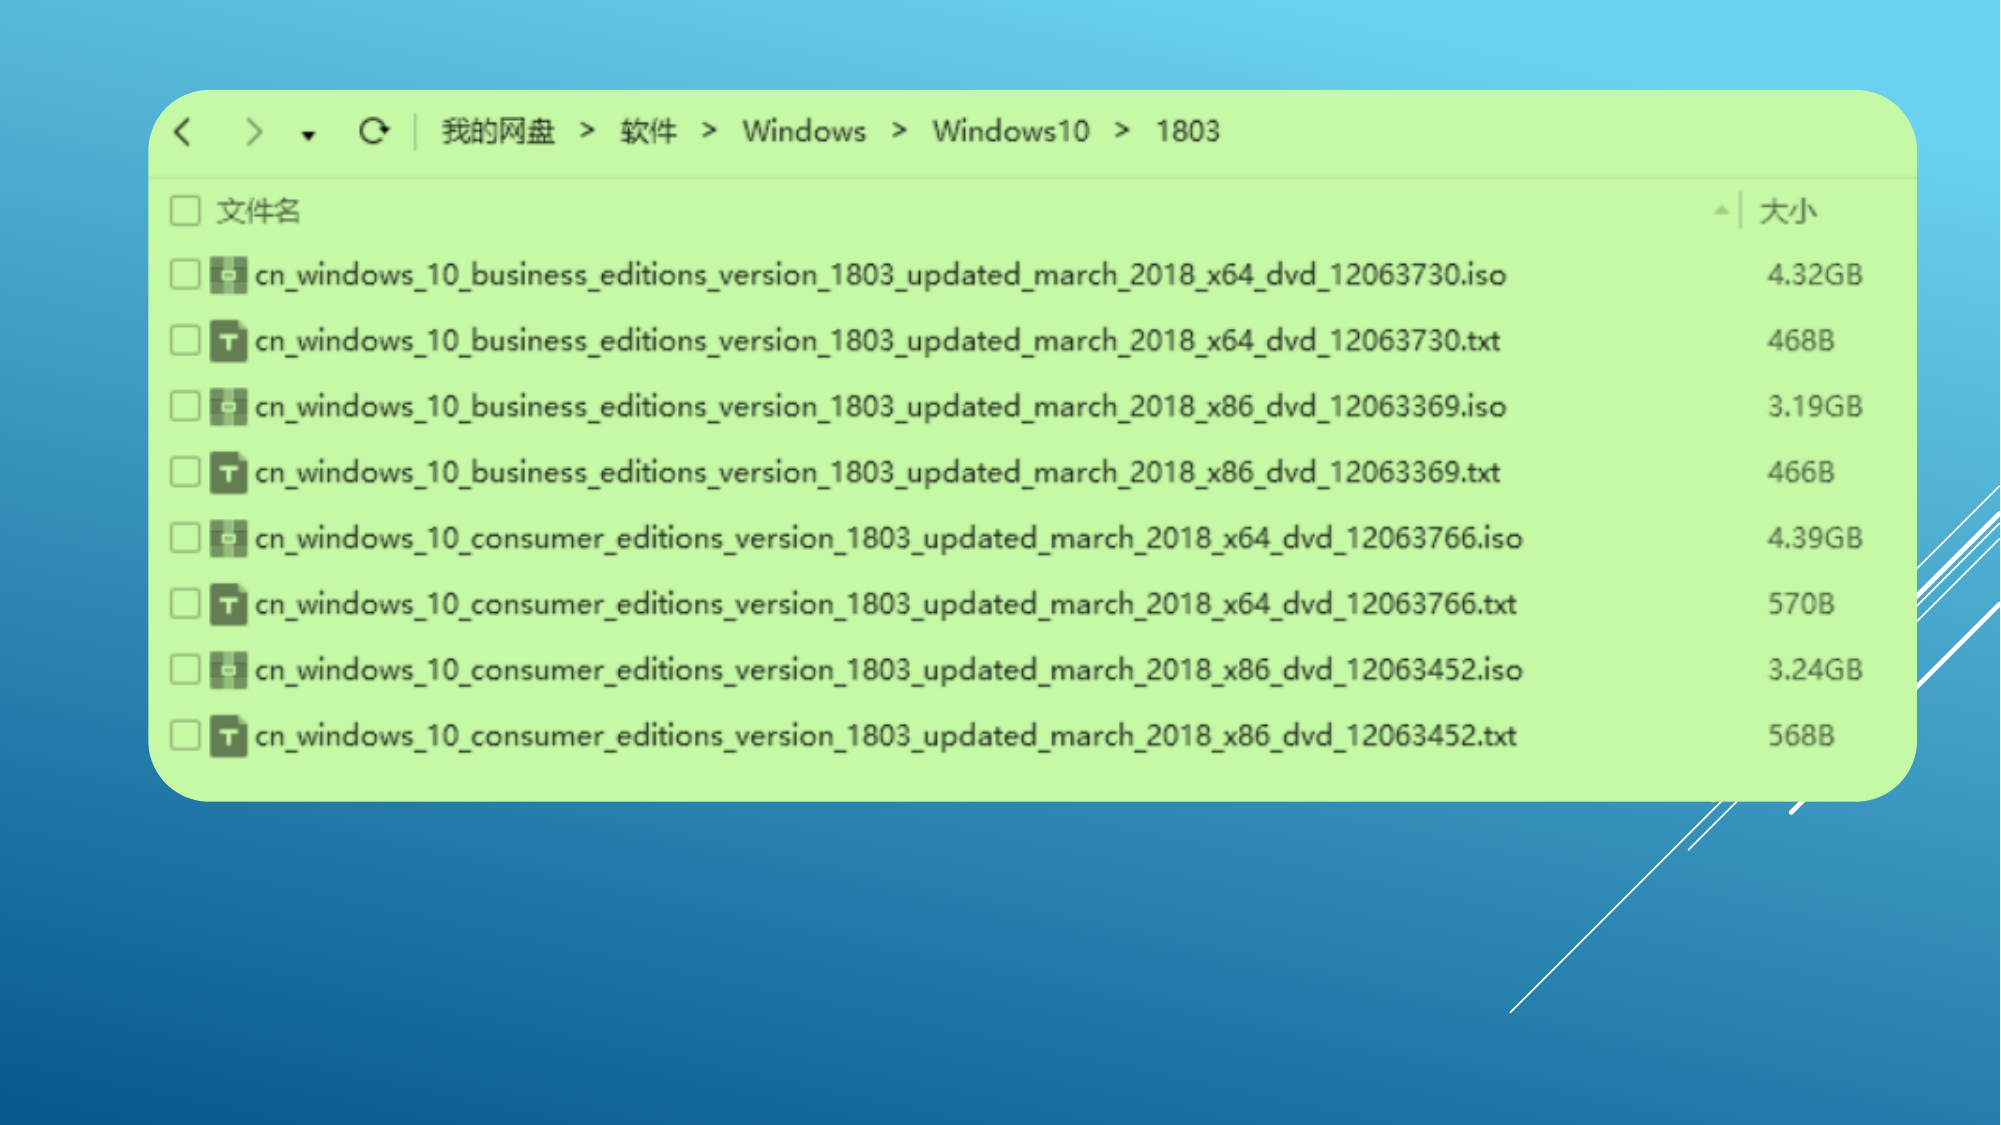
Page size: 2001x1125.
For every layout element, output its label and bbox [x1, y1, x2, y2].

picture [148, 89, 1918, 802]
